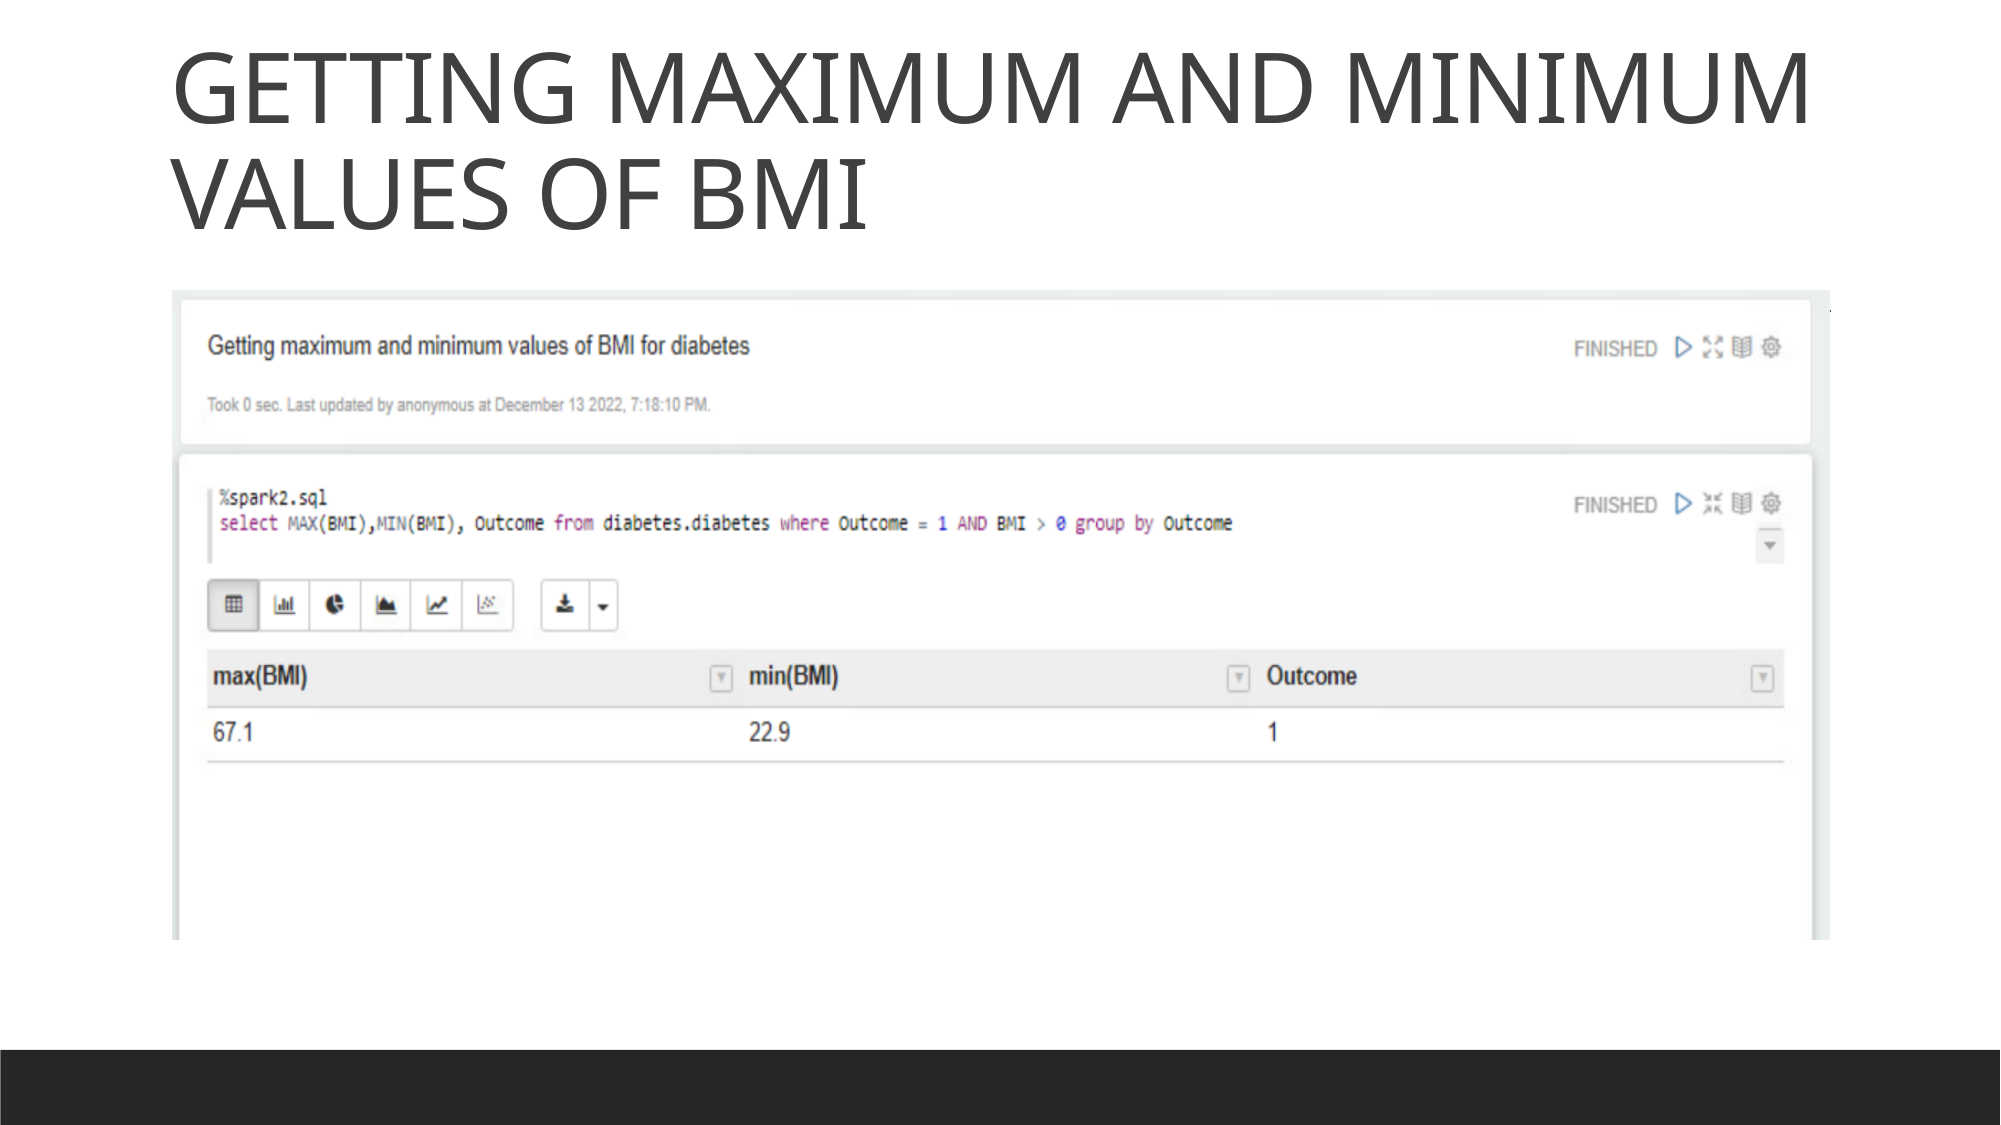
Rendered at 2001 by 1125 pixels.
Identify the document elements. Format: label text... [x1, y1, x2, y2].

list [172, 289, 1831, 941]
title GETTING MAXIMUM AND MINIMUM VALUES OF BMI [155, 23, 1830, 259]
